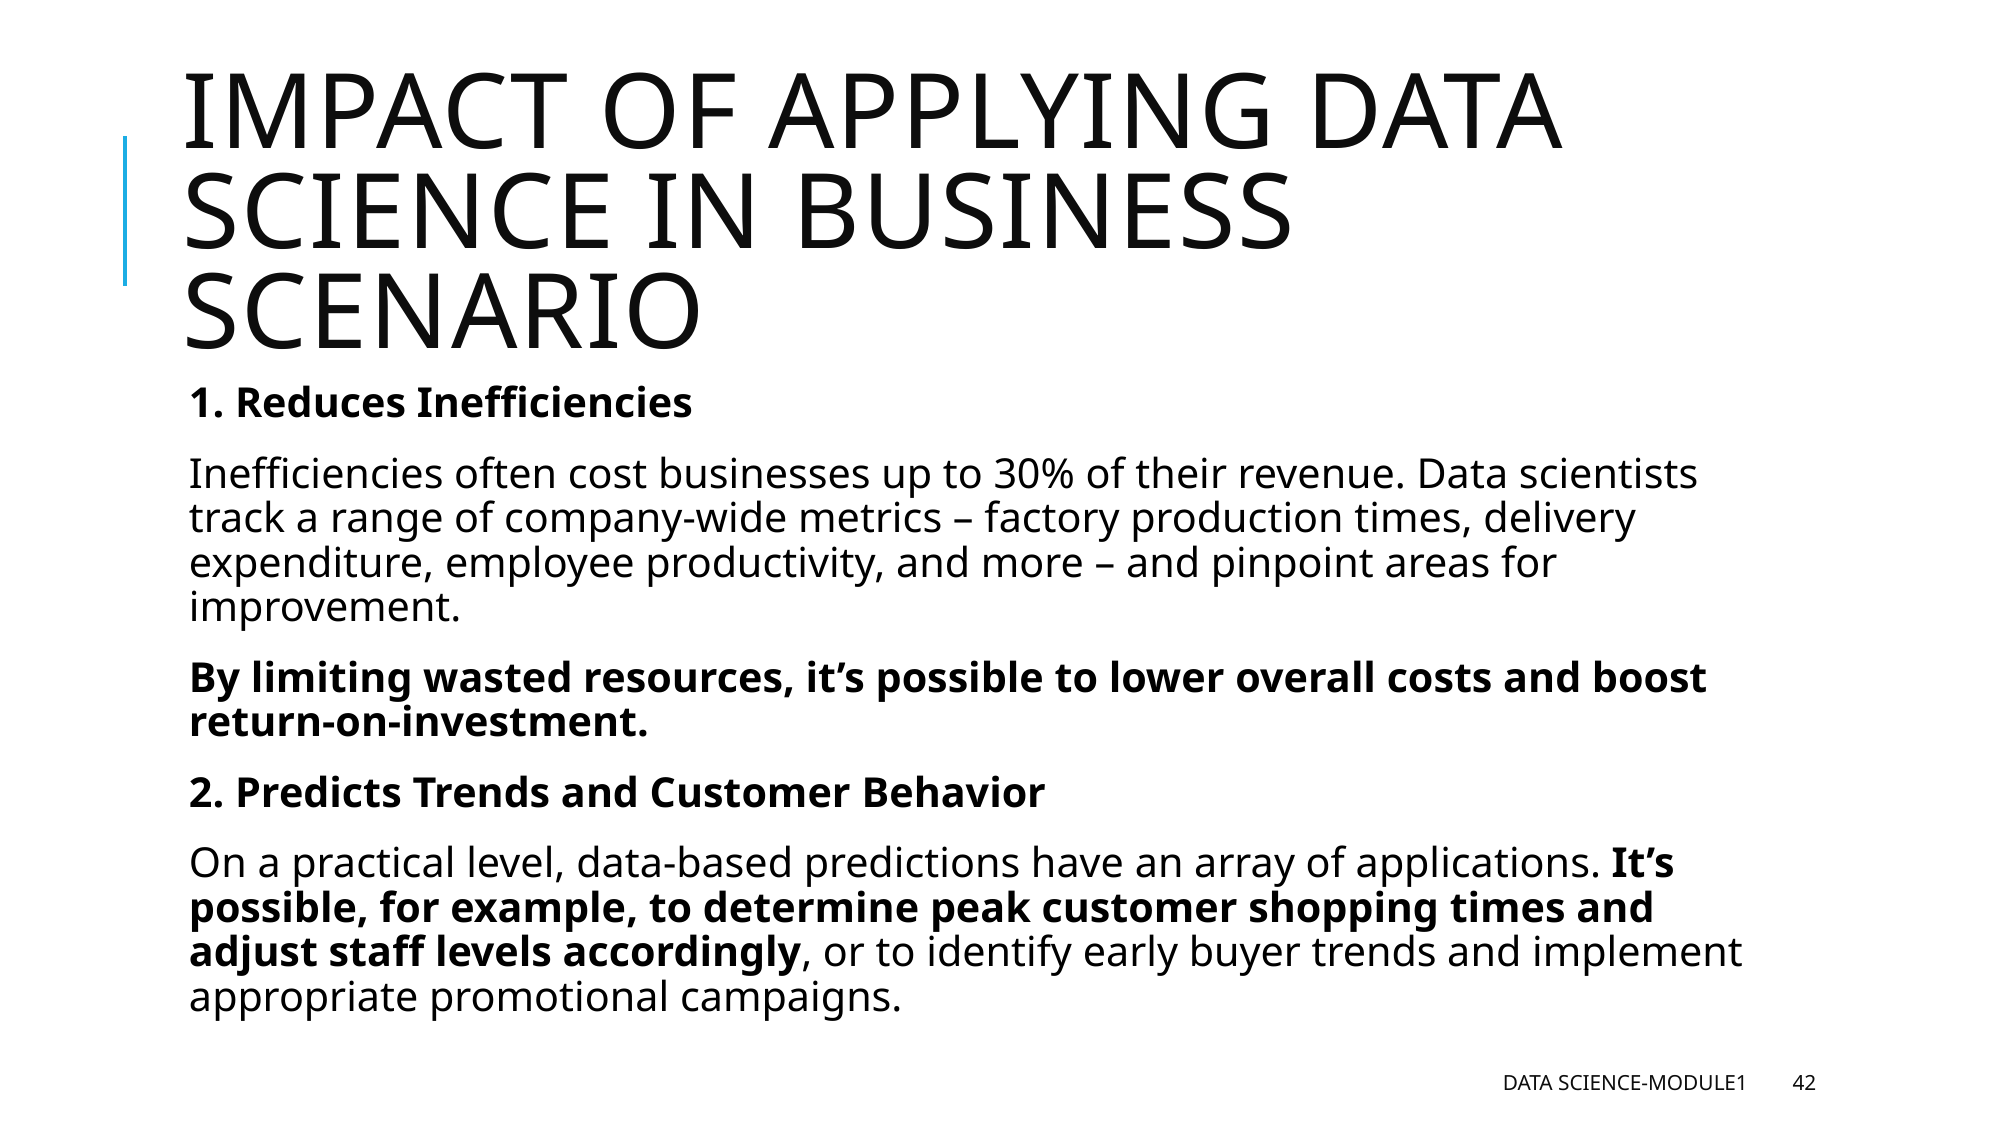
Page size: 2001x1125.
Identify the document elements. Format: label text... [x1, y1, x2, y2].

title Impact of applying Data Science in business scenario [168, 96, 1763, 342]
slide_number 42 [1777, 1061, 1938, 1107]
list 1. Reduces Inefficiencies Inefficiencies often cost businesses up to 30% of their revenue. Data scientists track a range of company-wide metrics – factory production times, delivery expenditure, employee productivity, and more – and pinpoint areas for improvement. By limiting wasted resources, it’s possible to lower overall costs and boost return-on-investment. 2. Predicts Trends and Customer Behavior On a practical level, data-based predictions have an array of applications. It’s possible, for example, to determine peak customer shopping times and adjust staff levels accordingly, or to identify early buyer trends and implement appropriate promotional campaigns. [168, 375, 1763, 1035]
footer Data Science-Module1 [794, 1061, 1763, 1107]
